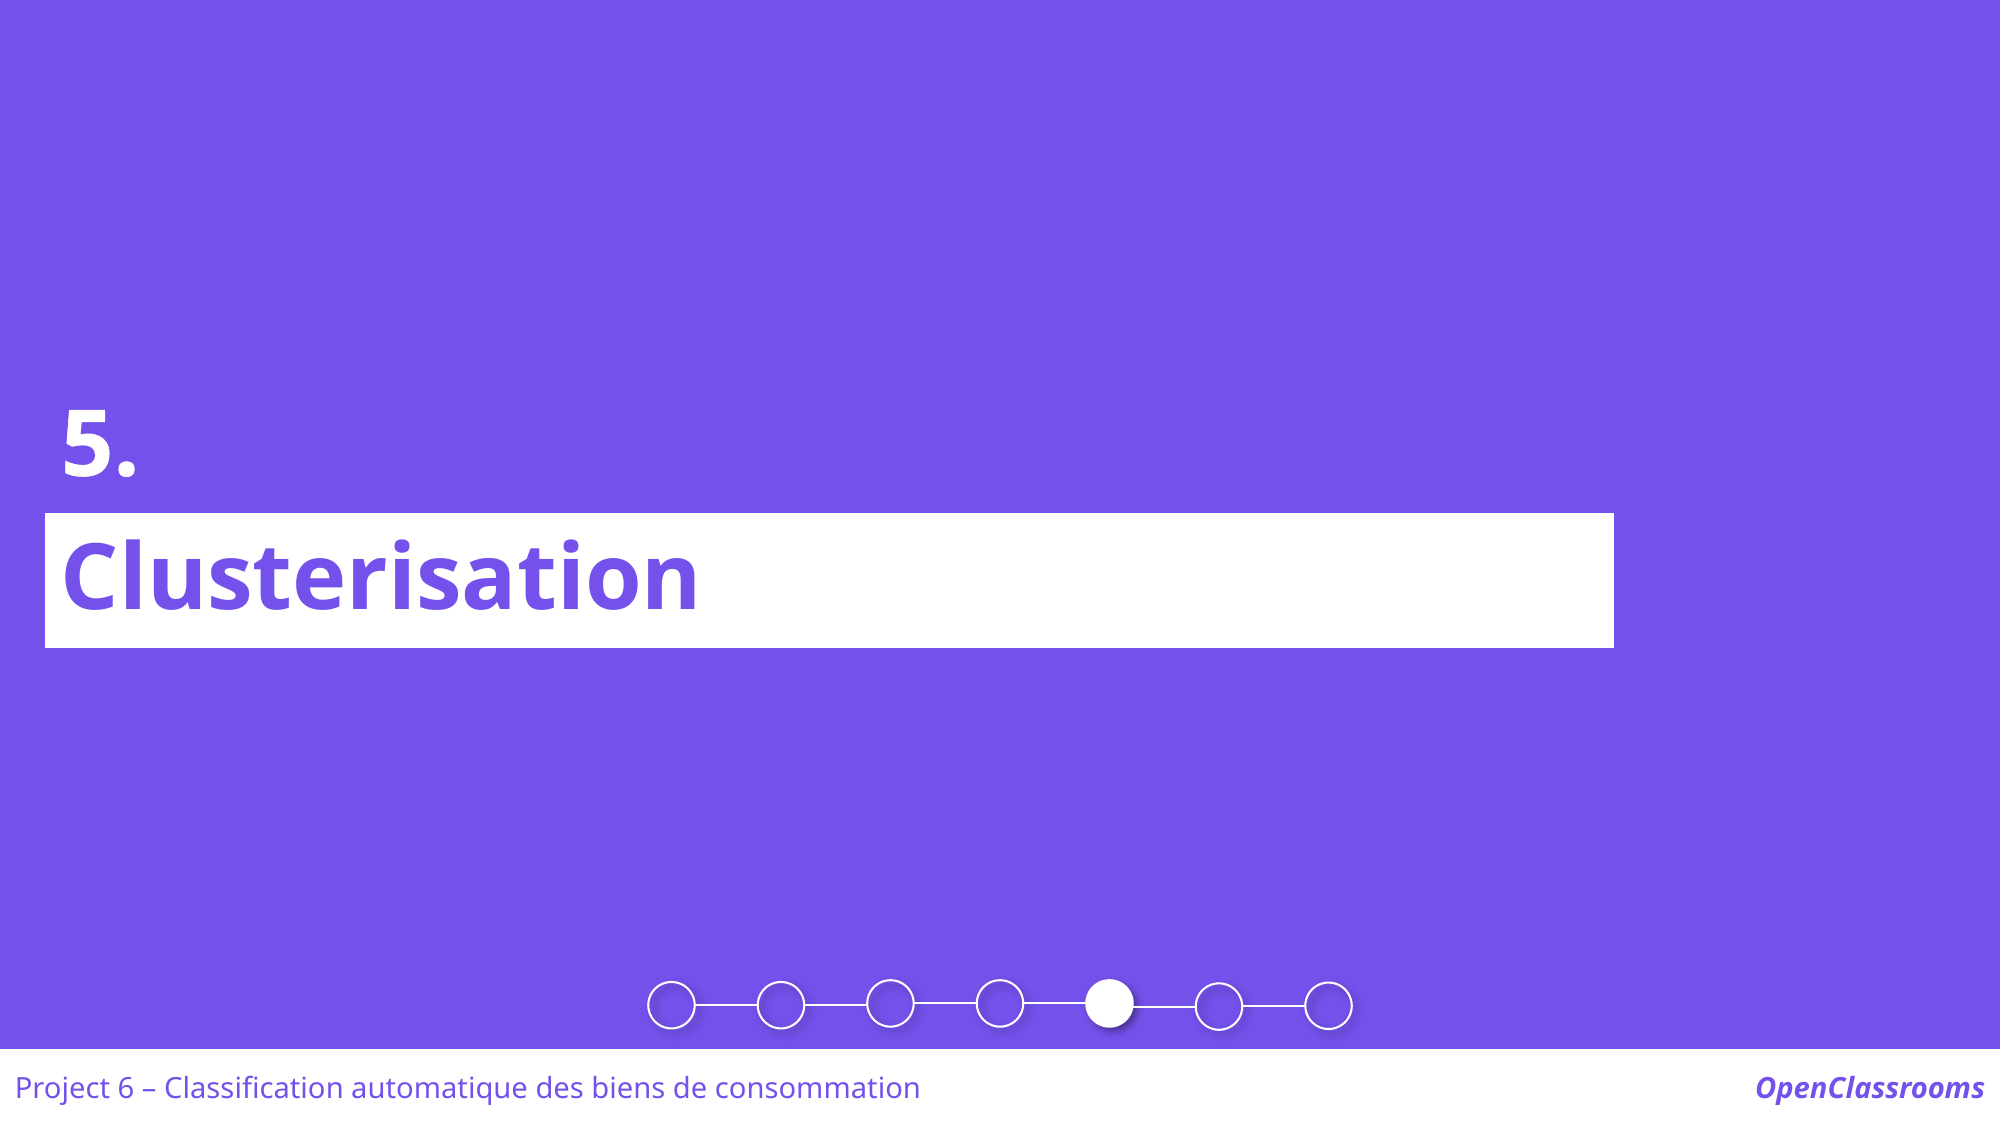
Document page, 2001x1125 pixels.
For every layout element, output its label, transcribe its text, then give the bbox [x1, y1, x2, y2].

text_box Project 6 – Classification automatique des biens de consommation [0, 1062, 1000, 1112]
text_box 5. [45, 378, 1186, 514]
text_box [648, 980, 1352, 1050]
text_box Clusterisation [45, 513, 1614, 648]
text_box OpenClassrooms [1729, 1062, 2000, 1112]
text_box [0, 1049, 2000, 1125]
